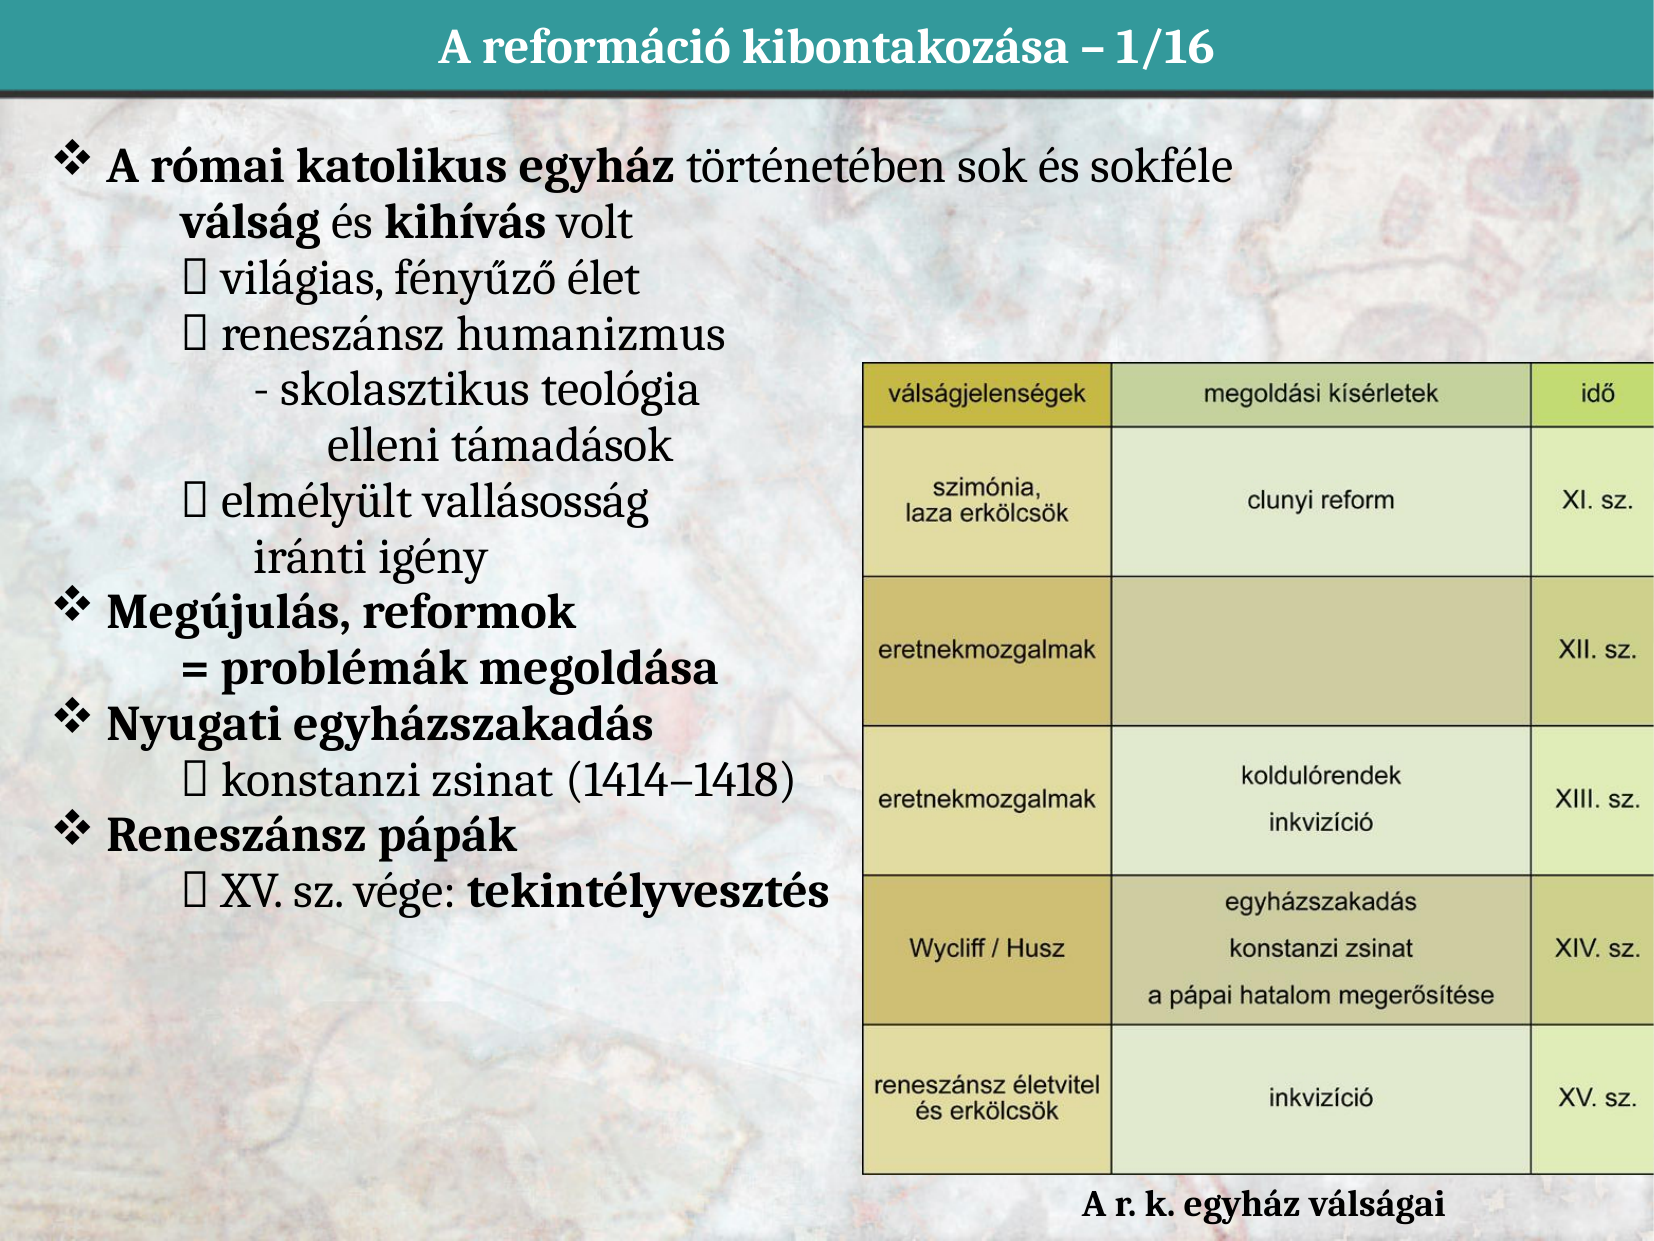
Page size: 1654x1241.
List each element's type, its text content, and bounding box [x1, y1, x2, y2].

title A reformáció kibontakozása – 1/16 [0, 0, 1654, 95]
text_box A római katolikus egyház történetében sok és sokféle válság és kihívás volt  világias, fényűző élet  reneszánsz humanizmus - skolasztikus teológia elleni támadások  elmélyült vallásosság iránti igény Megújulás, reformok = problémák megoldása Nyugati egyházszakadás  konstanzi zsinat (1414–1418) Reneszánsz pápák  XV. sz. vége: tekintélyvesztés [35, 130, 1631, 944]
picture [0, 95, 1654, 1241]
text_box A r. k. egyház válságai [874, 1175, 1654, 1241]
